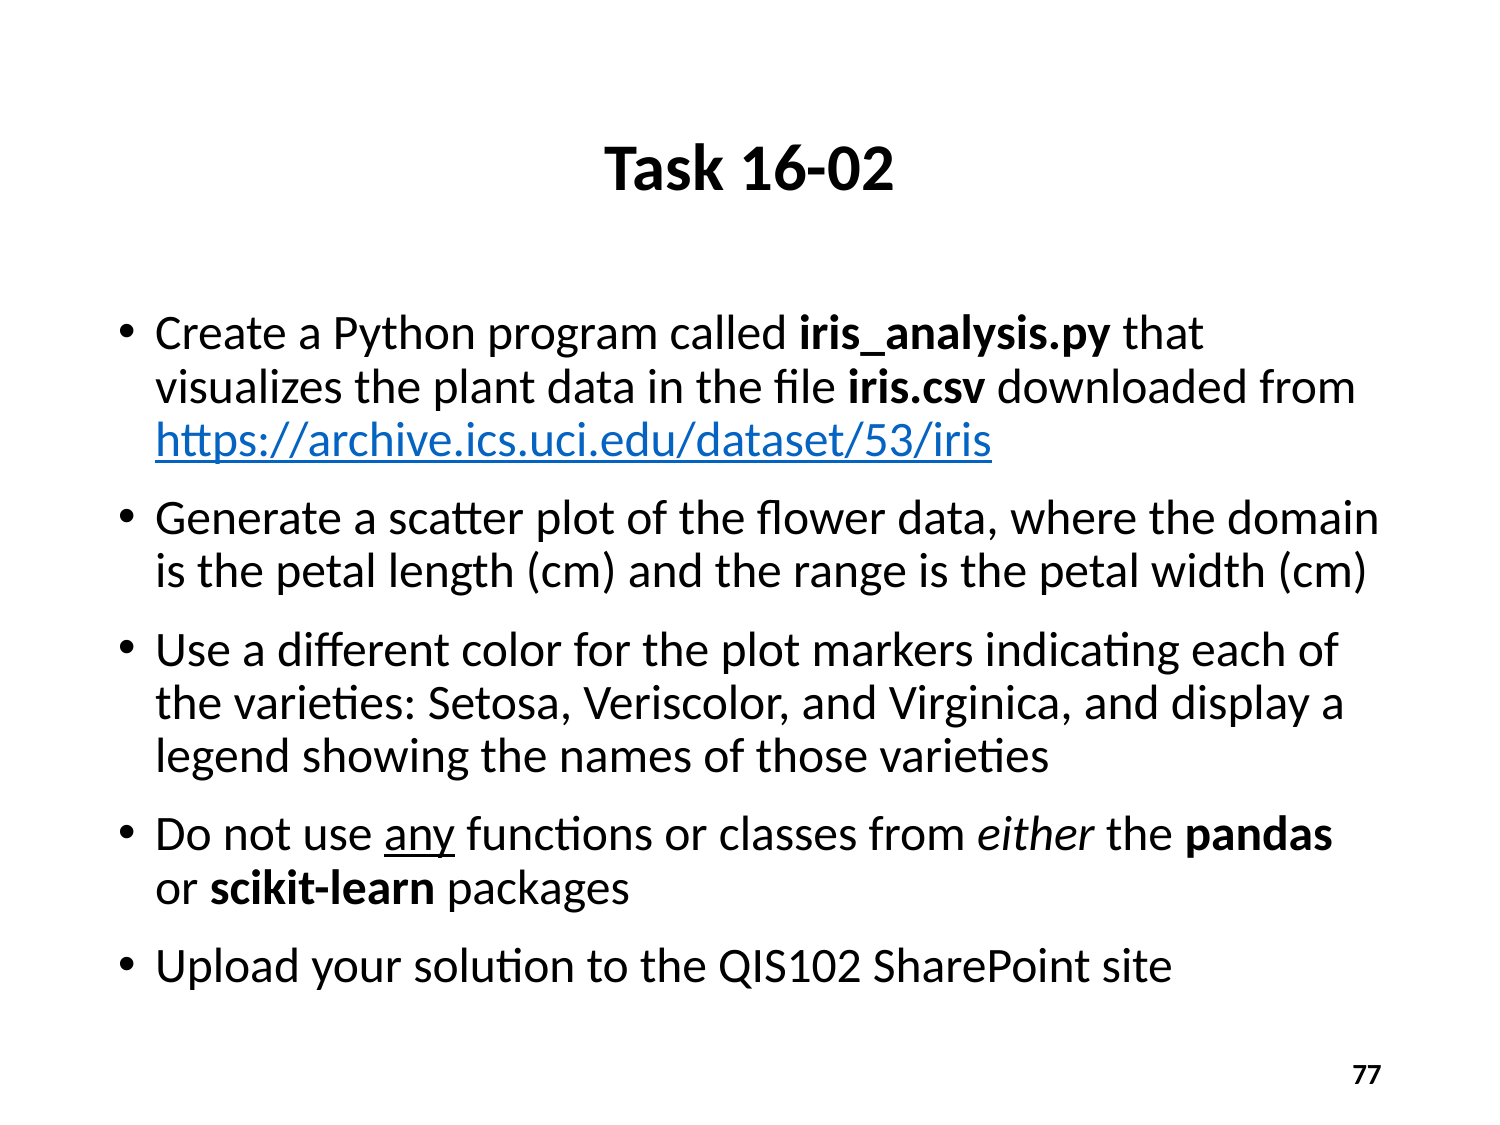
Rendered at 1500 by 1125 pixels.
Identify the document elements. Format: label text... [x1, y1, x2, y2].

slide_number 77 [1059, 1042, 1397, 1103]
list Create a Python program called iris_analysis.py that visualizes the plant data in the file iris.csv downloaded from https://archive.ics.uci.edu/dataset/53/iris Generate a scatter plot of the flower data, where the domain is the petal length (cm) and the range is the petal width (cm) Use a different color for the plot markers indicating each of the varieties: Setosa, Veriscolor, and Virginica, and display a legend showing the names of those varieties Do not use any functions or classes from either the pandas or scikit-learn packages Upload your solution to the QIS102 SharePoint site [103, 299, 1397, 1053]
title Task 16-02 [103, 59, 1397, 278]
